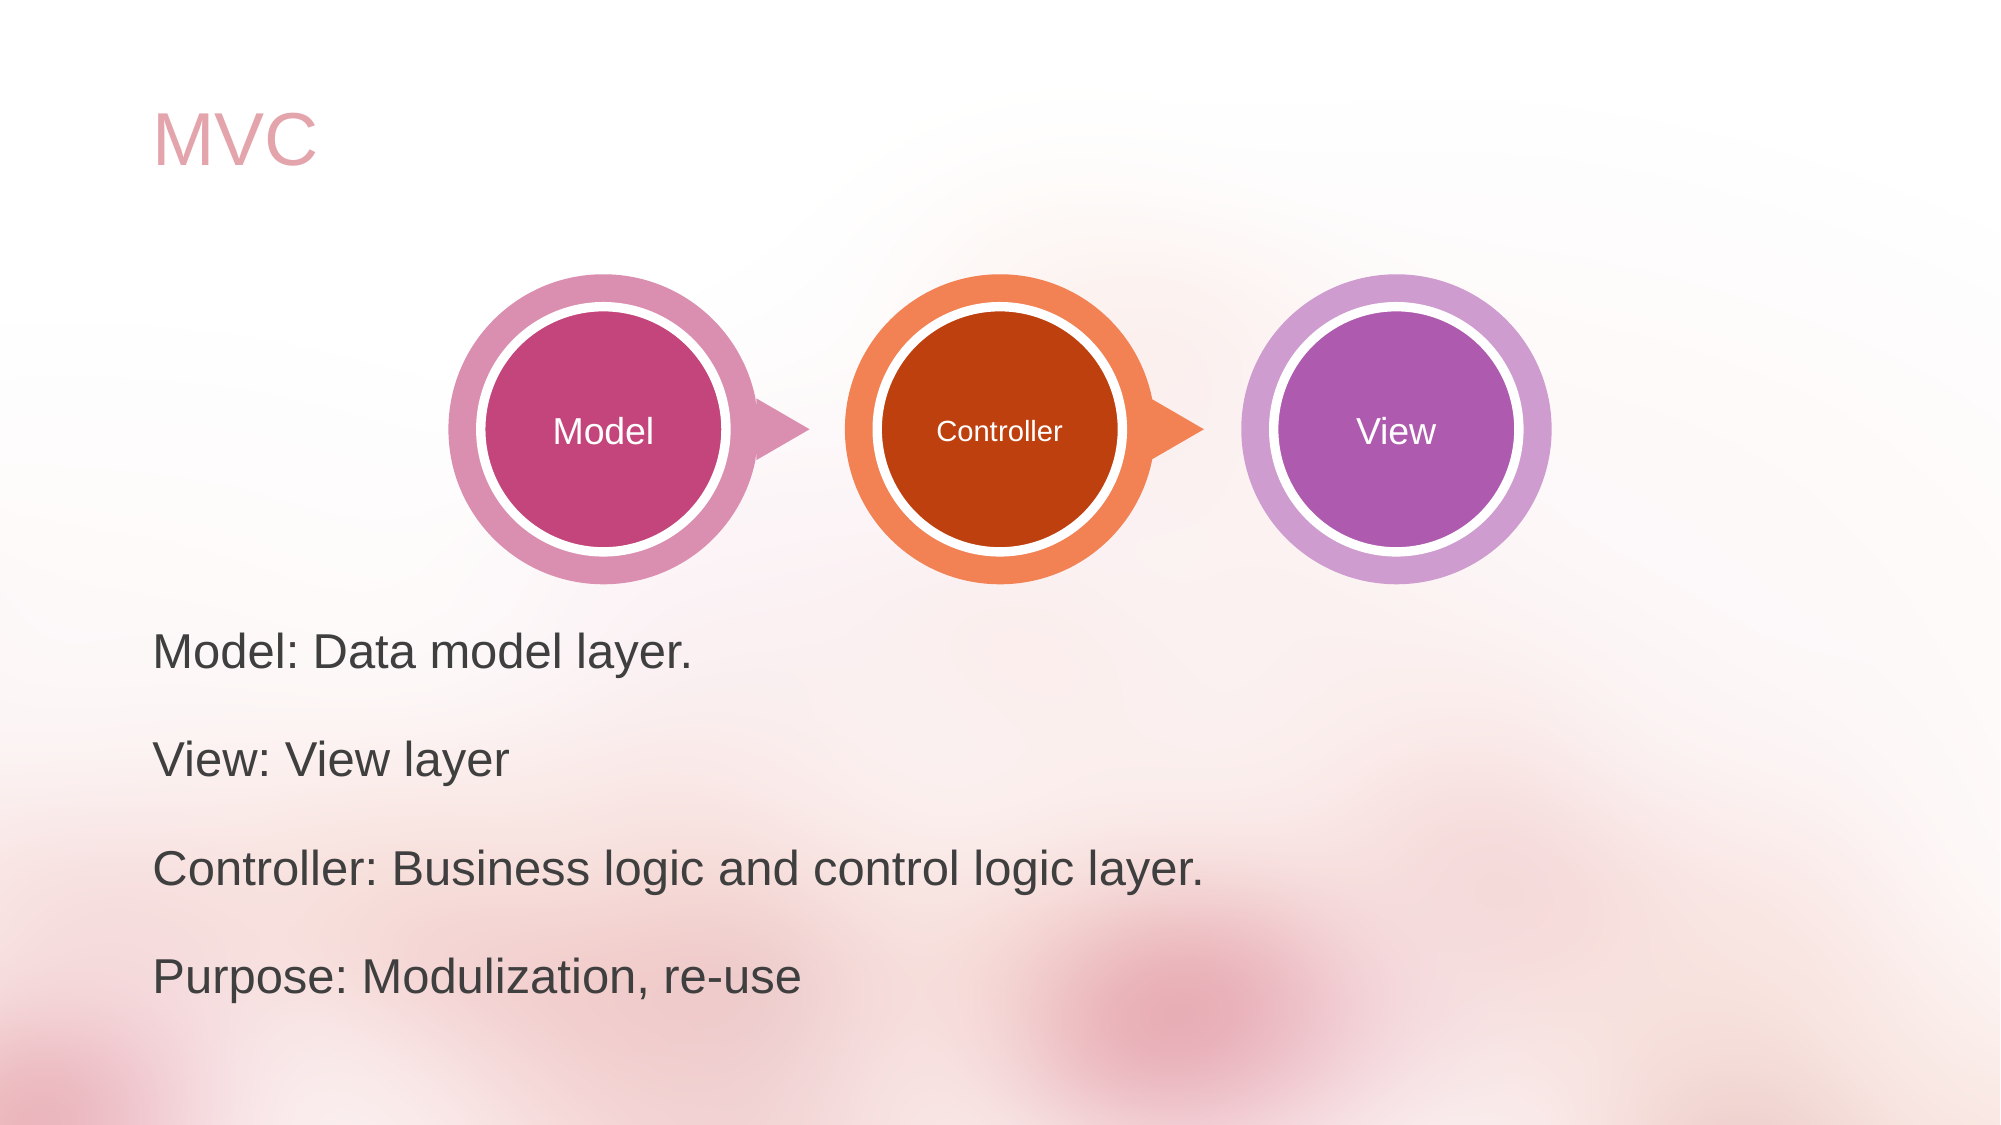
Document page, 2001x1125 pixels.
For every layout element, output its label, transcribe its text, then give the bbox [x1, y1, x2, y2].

list Model: Data model layer. View: View layer Controller: Business logic and control logic layer. Purpose: Modulization, re-use [137, 582, 1863, 1014]
picture [0, 0, 2001, 1125]
text_box Controller [876, 305, 1124, 553]
text_box [1240, 273, 1553, 586]
text_box Model [479, 305, 727, 553]
text_box View [1272, 305, 1520, 553]
text_box [447, 273, 812, 586]
title MVC [137, 59, 1863, 223]
text_box [843, 273, 1206, 586]
